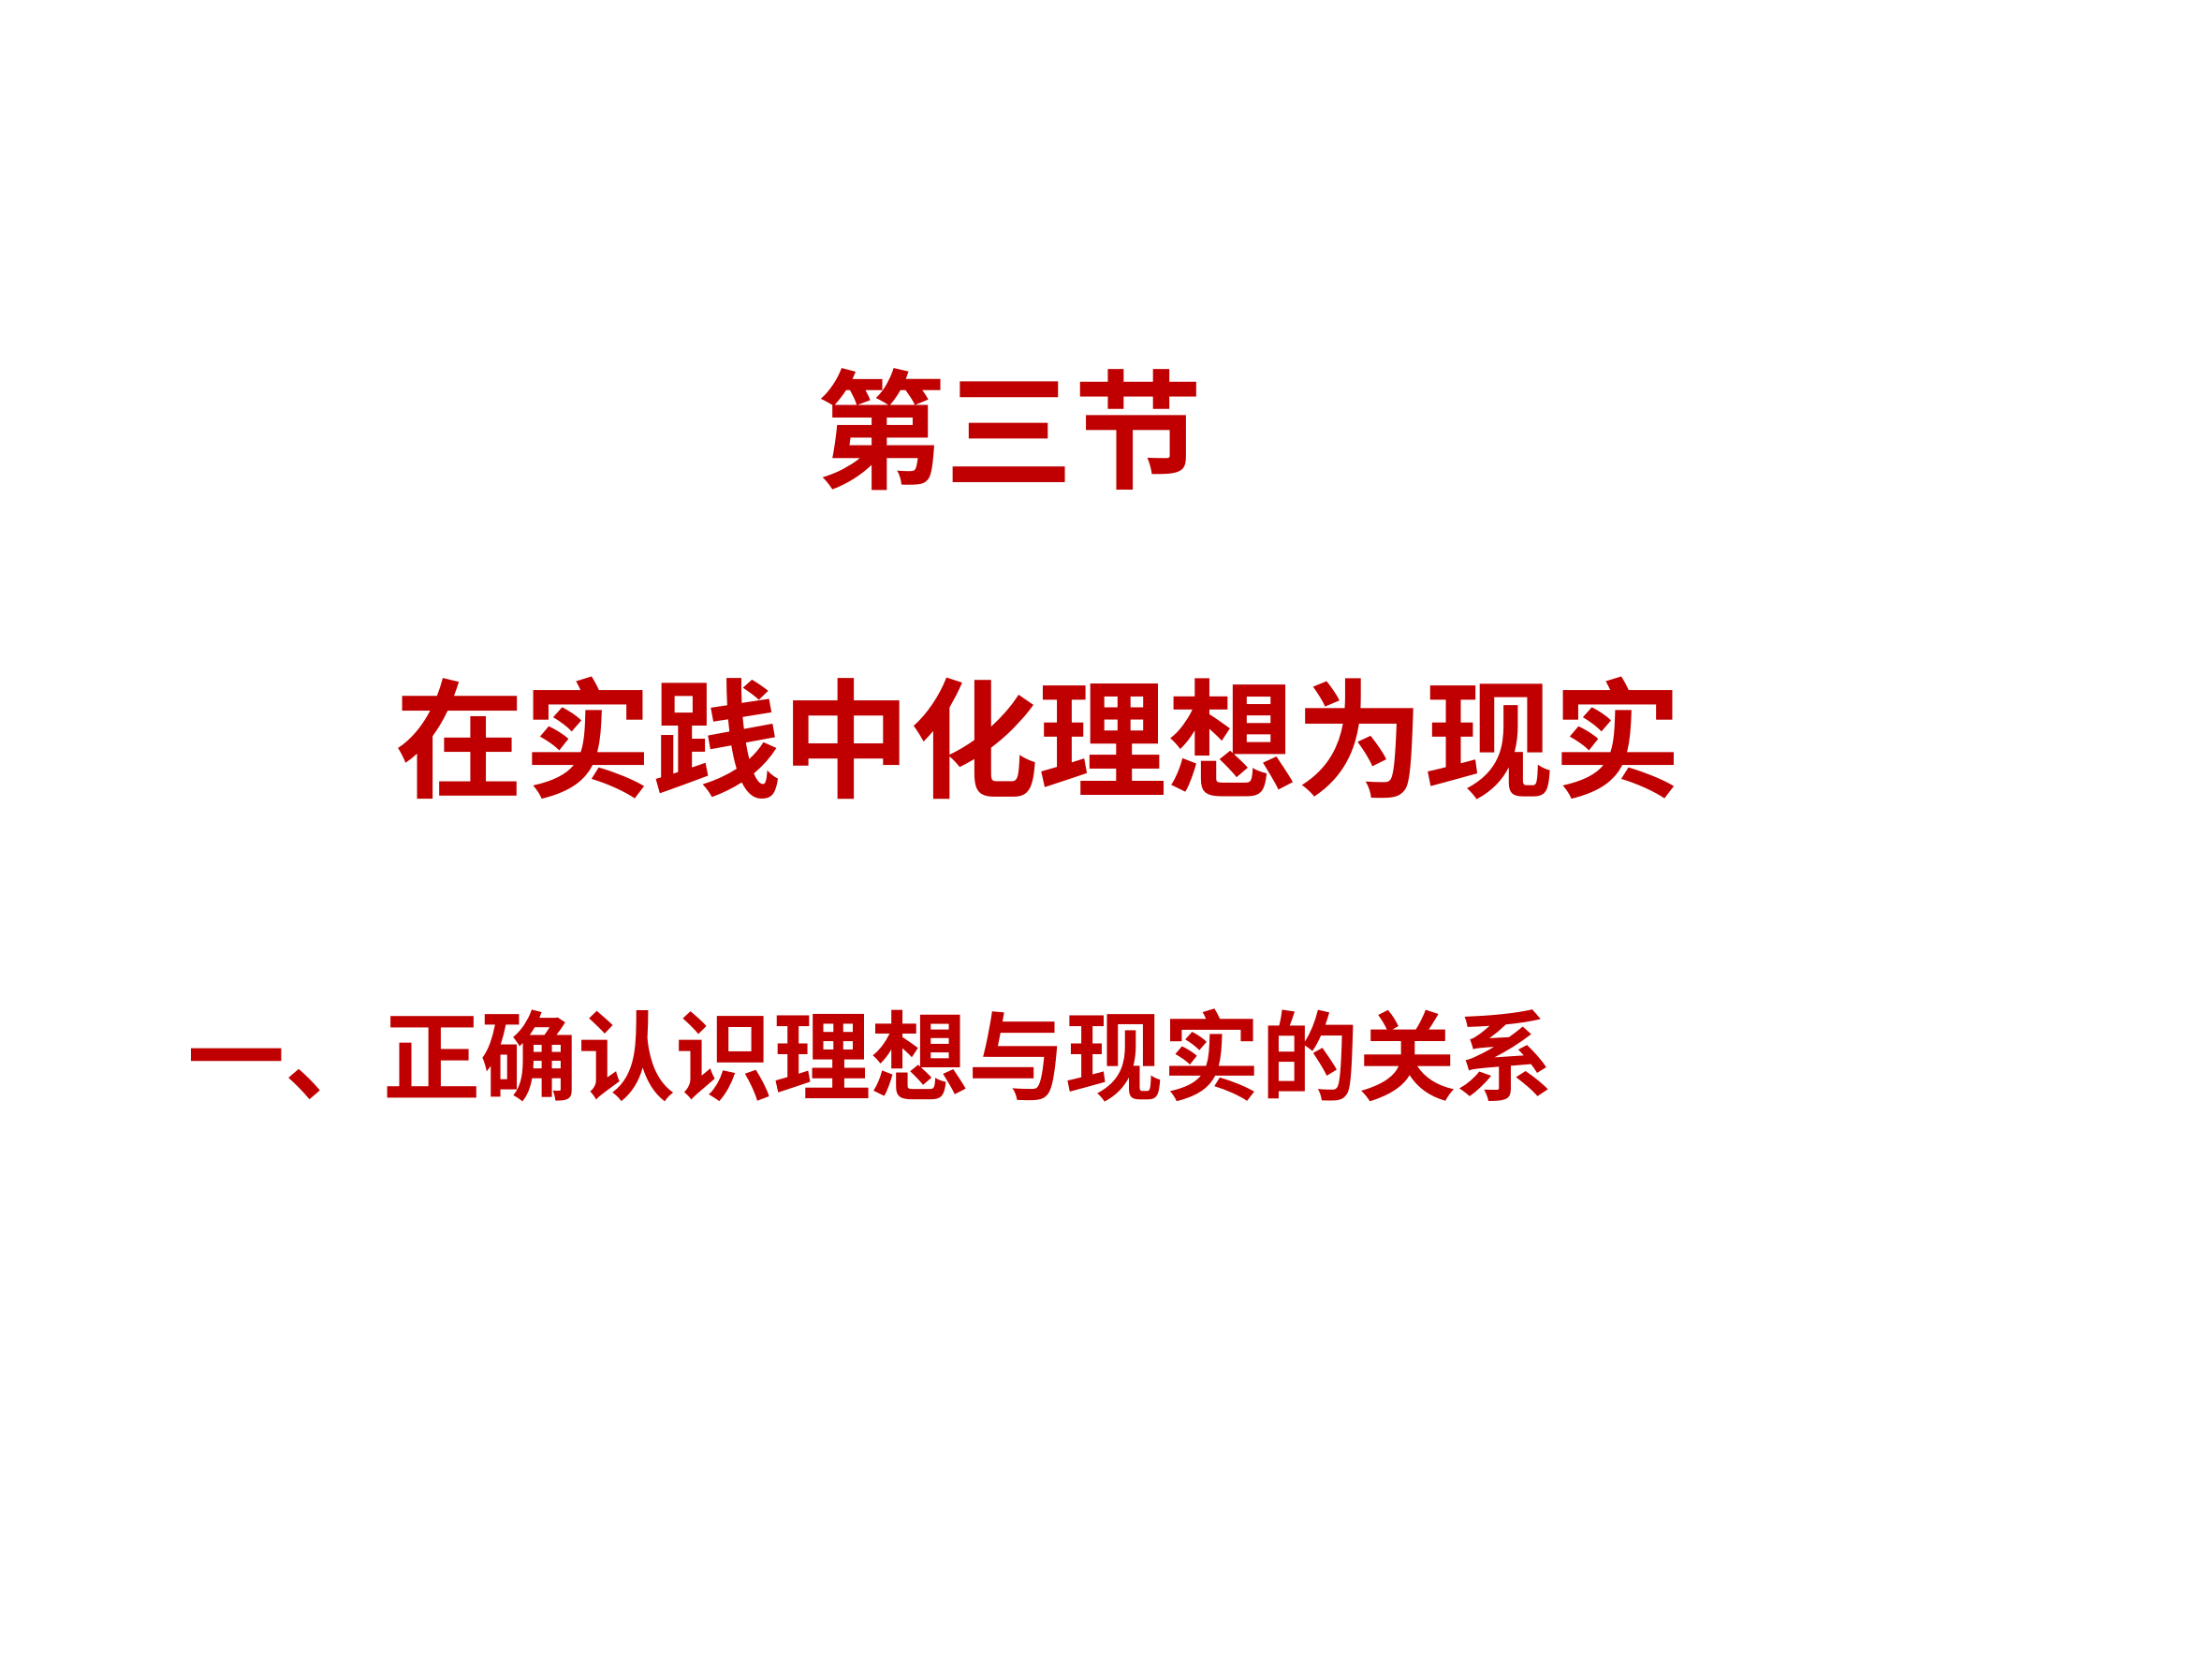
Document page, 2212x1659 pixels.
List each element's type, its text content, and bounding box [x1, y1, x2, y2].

text_box 一、正确认识理想与现实的关系 [166, 984, 2102, 1241]
title 第三节 在实践中化理想为现实 [98, 364, 1980, 799]
